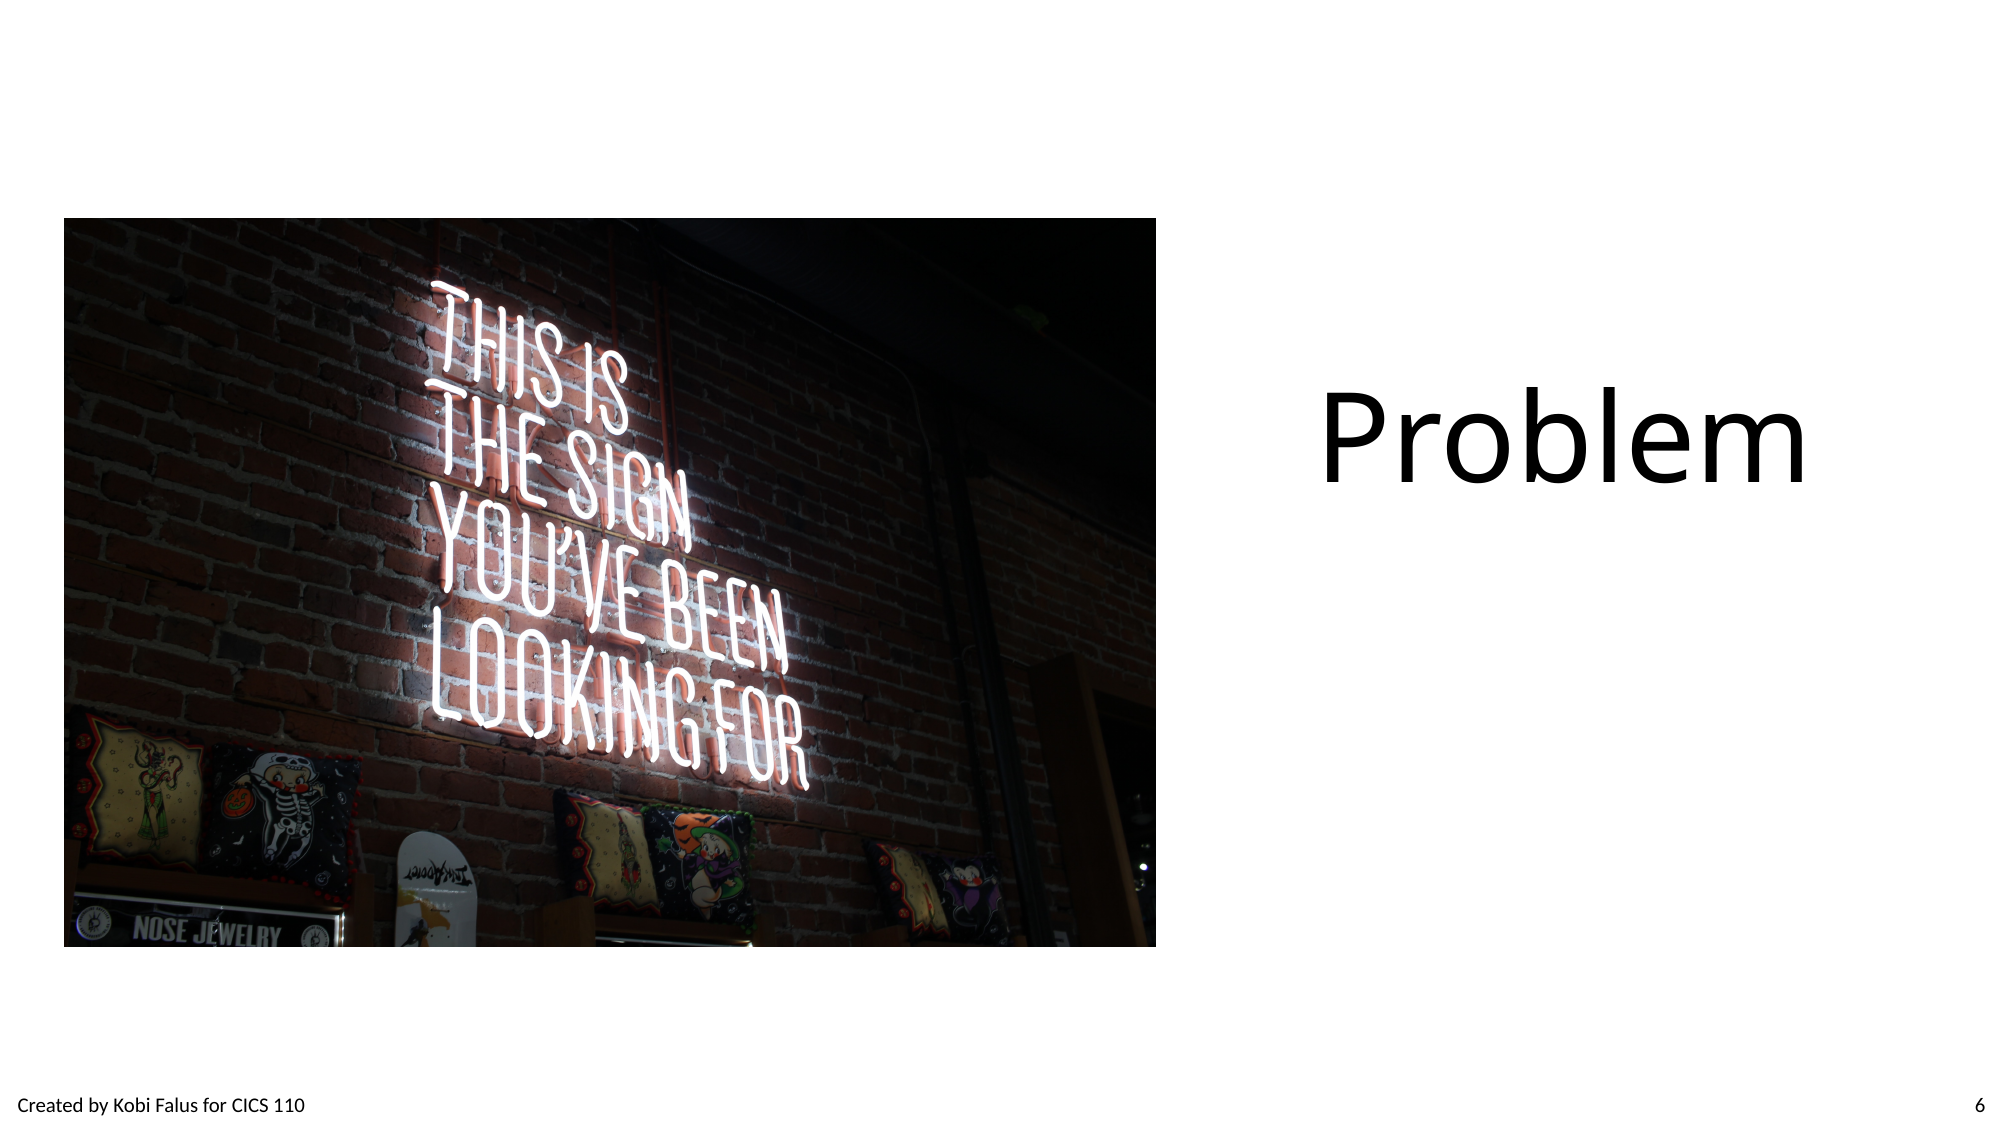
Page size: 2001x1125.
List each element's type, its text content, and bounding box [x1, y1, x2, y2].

title Problem [1300, 218, 1884, 518]
picture [64, 218, 1156, 947]
